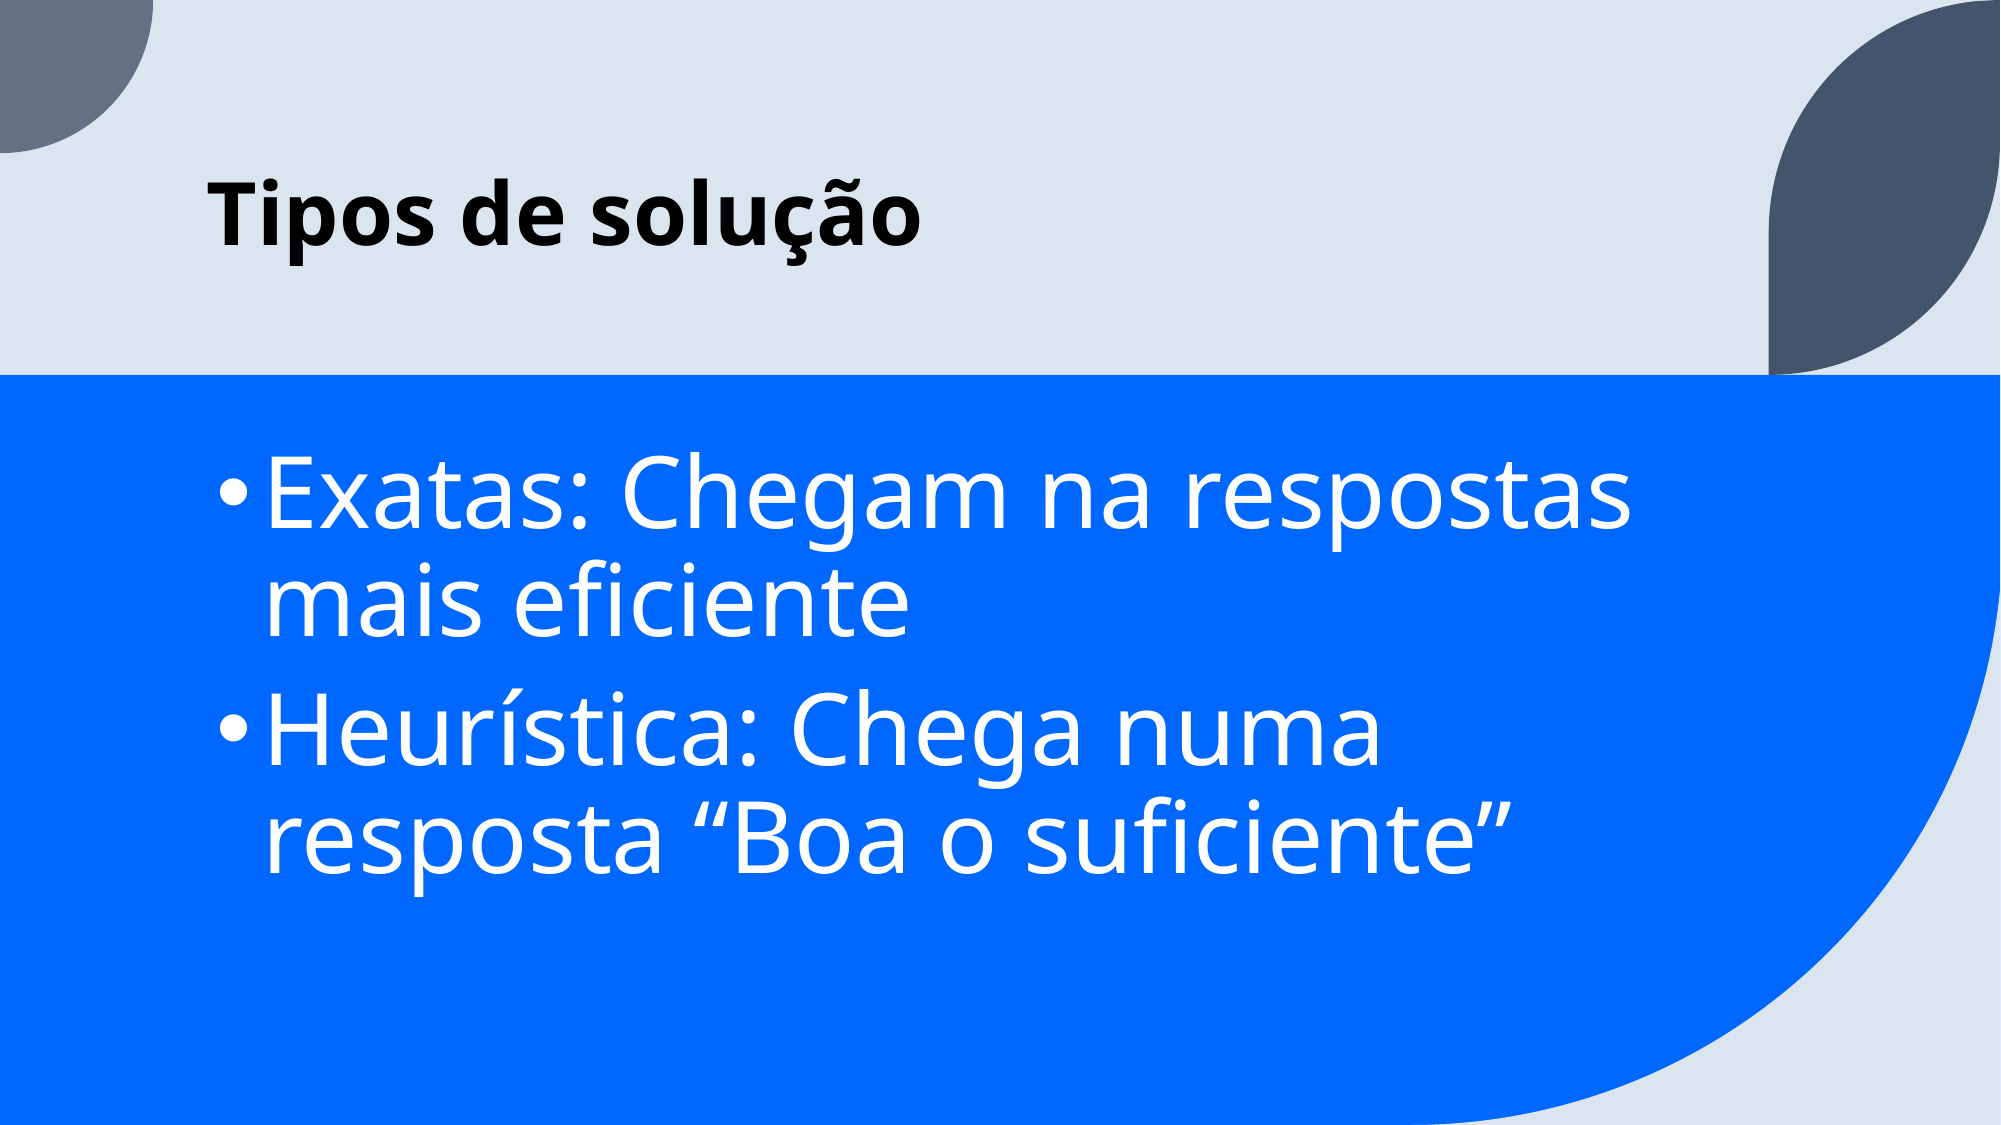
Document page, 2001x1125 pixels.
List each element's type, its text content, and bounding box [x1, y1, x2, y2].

list Exatas: Chegam na respostas mais eficiente Heurística: Chega numa resposta “Boa o suficiente” [191, 435, 1796, 1055]
title Tipos de solução [191, 7, 1796, 270]
